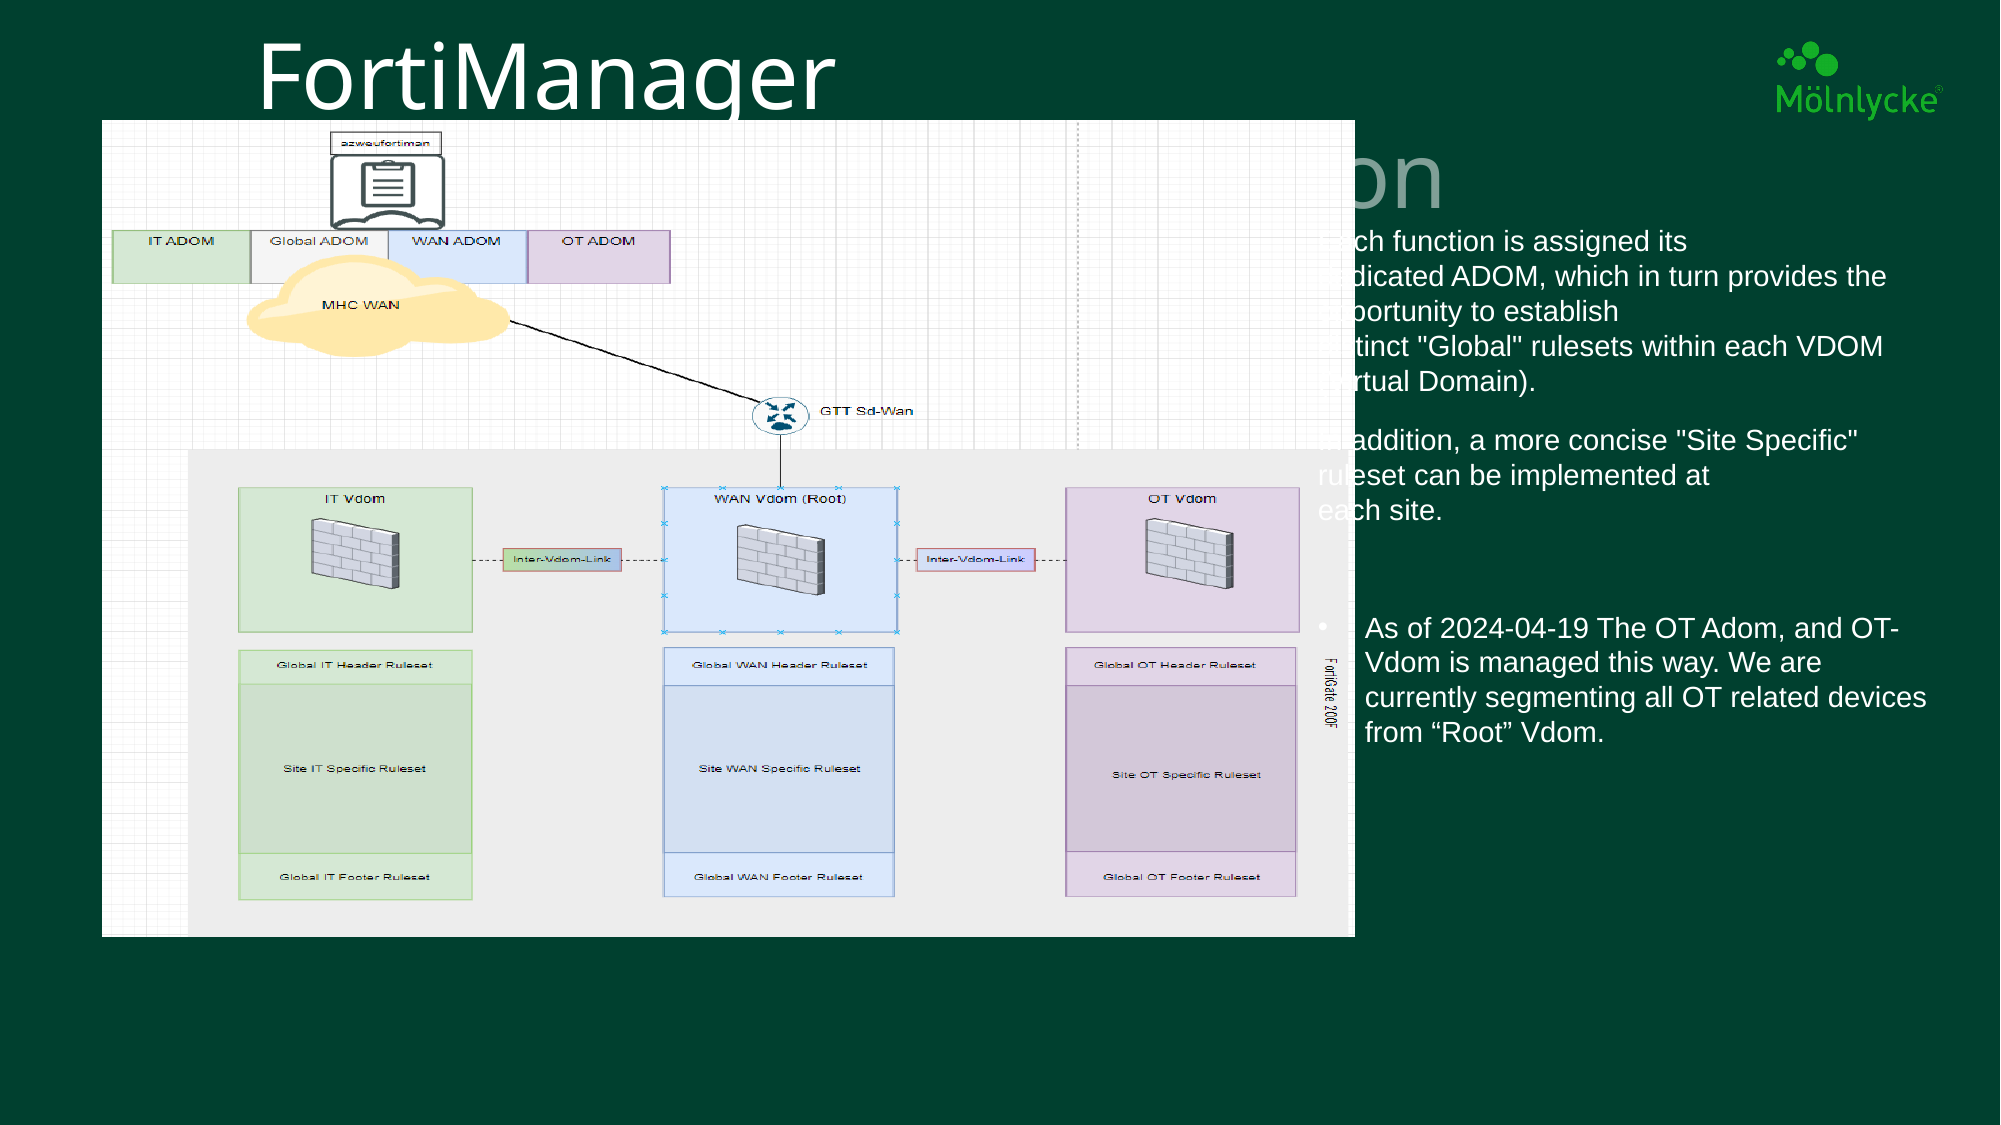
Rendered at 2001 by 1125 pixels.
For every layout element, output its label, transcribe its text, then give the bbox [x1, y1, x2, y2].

picture [1777, 41, 1943, 121]
text_box Each function is assigned its dedicated ADOM, which in turn provides the opportunity to establish distinct "Global" rulesets within each VDOM (Virtual Domain). In addition, a more concise "Site Specific" ruleset can be implemented at each site. As of 2024-04-19 The OT Adom, and OT-Vdom is managed this way. We are currently segmenting all OT related devices from “Root” Vdom. [1355, 222, 1943, 749]
title FortiManager [255, 6, 1508, 129]
subtitle Adoms - UnderConstruction [1355, 135, 1508, 222]
picture [101, 120, 1355, 938]
